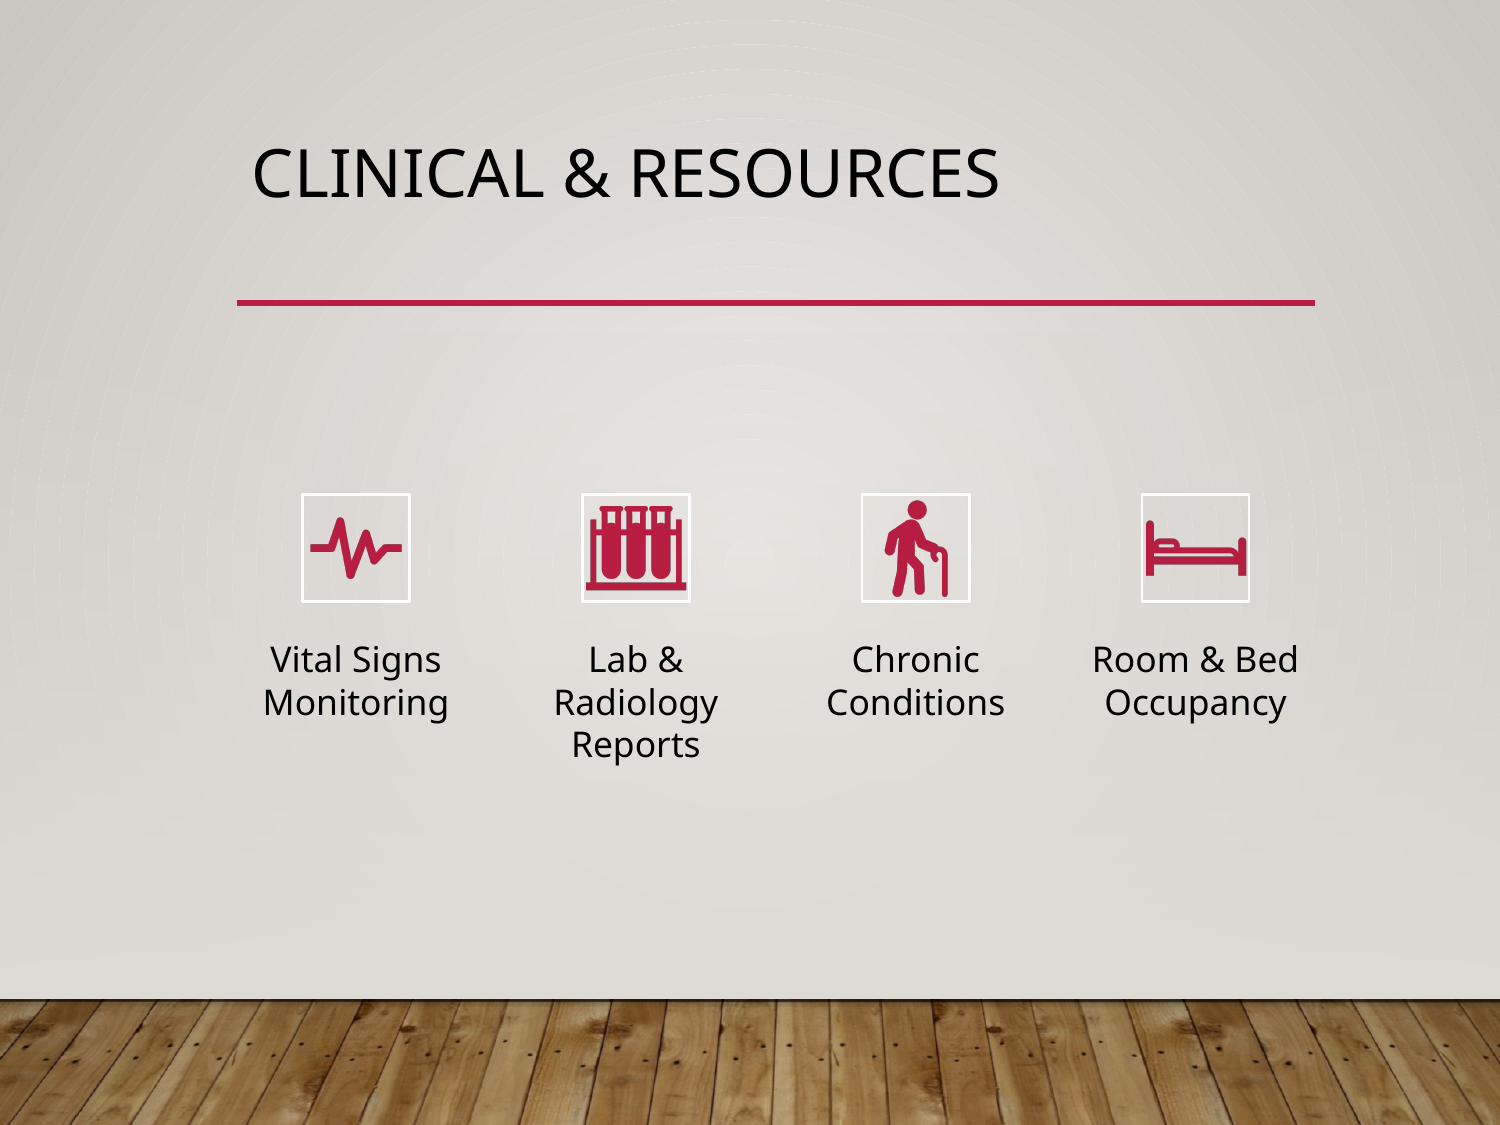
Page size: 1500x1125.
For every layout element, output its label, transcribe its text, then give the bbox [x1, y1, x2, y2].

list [236, 330, 1315, 897]
picture [0, 999, 1500, 1125]
title Clinical & Resources [236, 131, 1315, 305]
